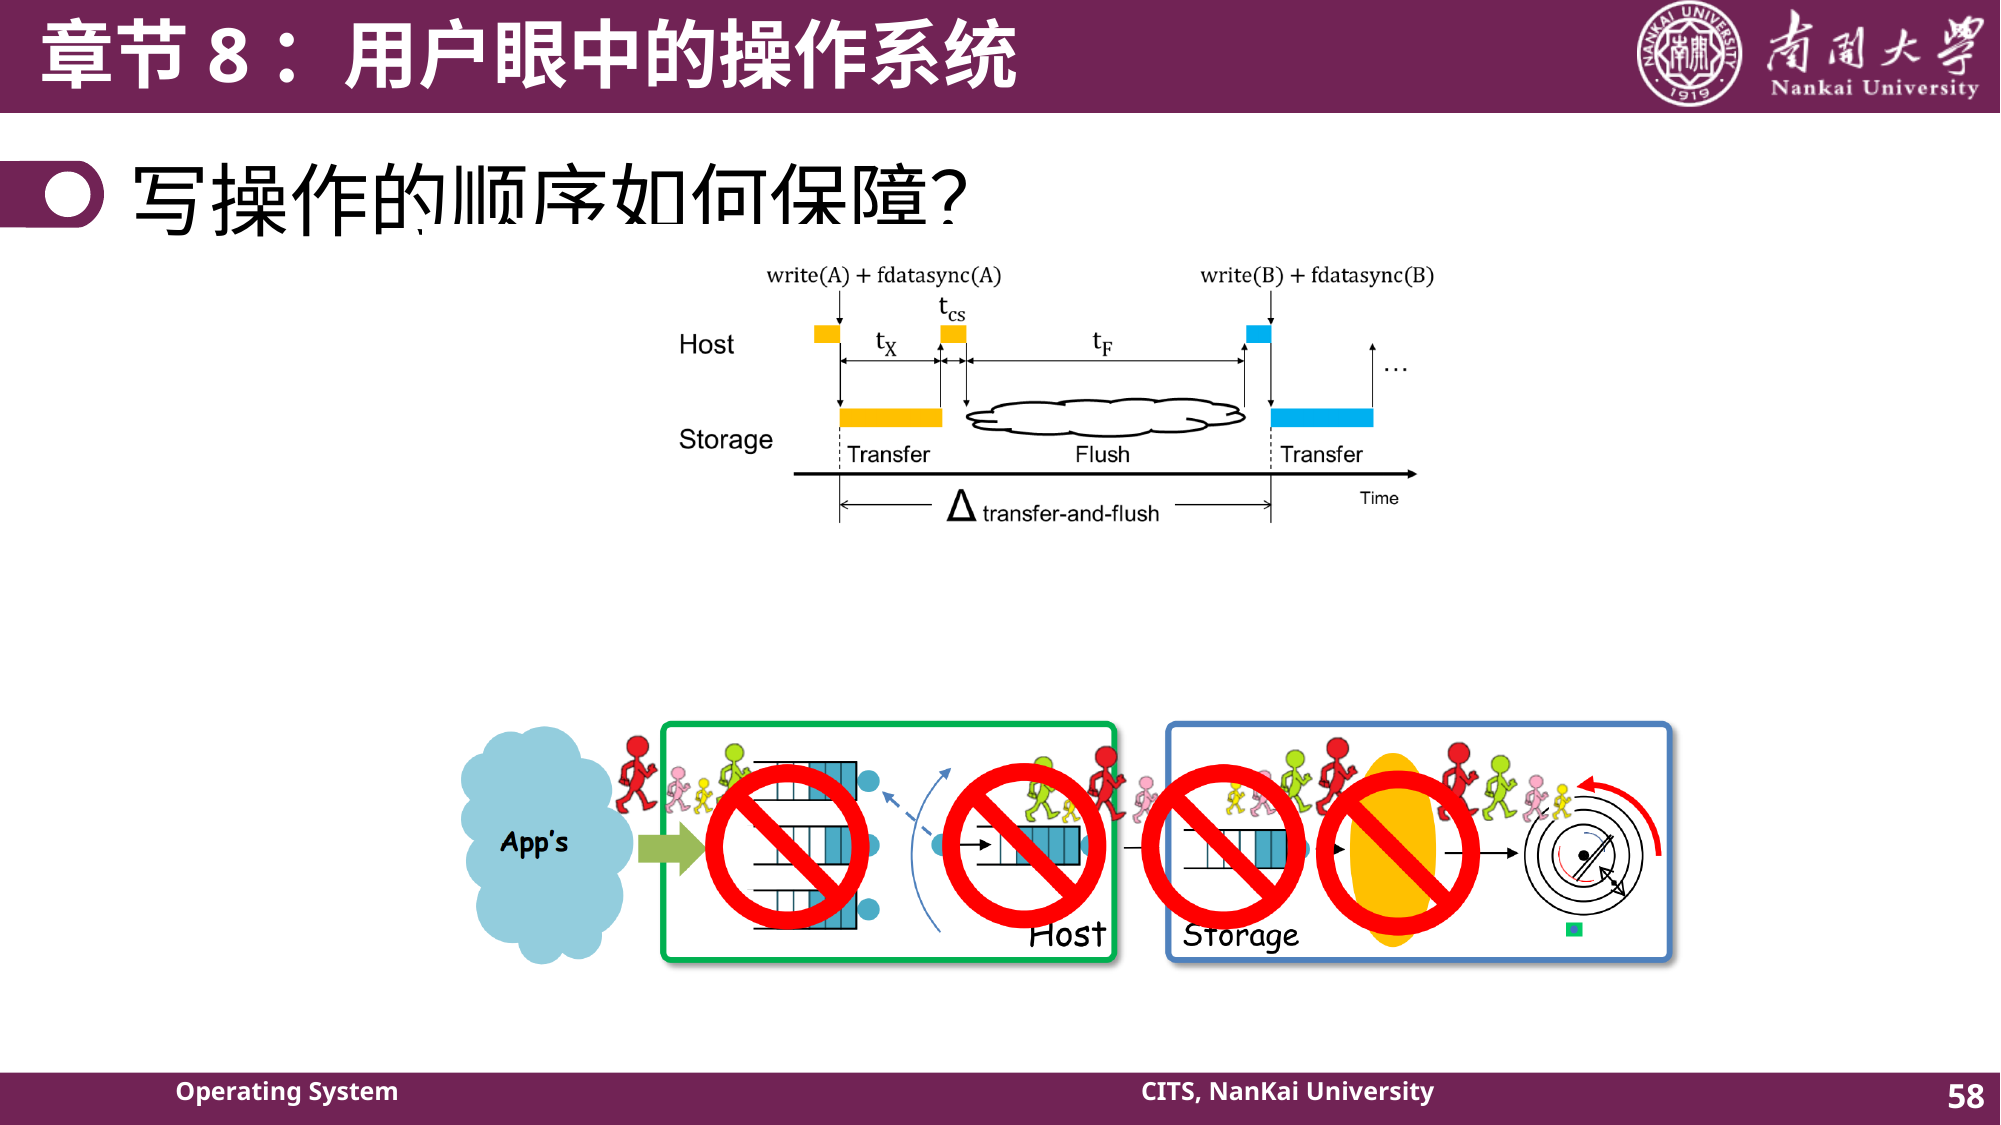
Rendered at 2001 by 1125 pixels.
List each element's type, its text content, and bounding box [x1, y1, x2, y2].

title 写操作的顺序如何保障？ [114, 143, 1886, 255]
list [422, 224, 1720, 1048]
slide_number 58 [1550, 1070, 2000, 1125]
footer CITS, NanKai University [975, 1067, 1450, 1118]
picture [1637, 0, 2001, 110]
slide_number Operating System [160, 1067, 573, 1118]
